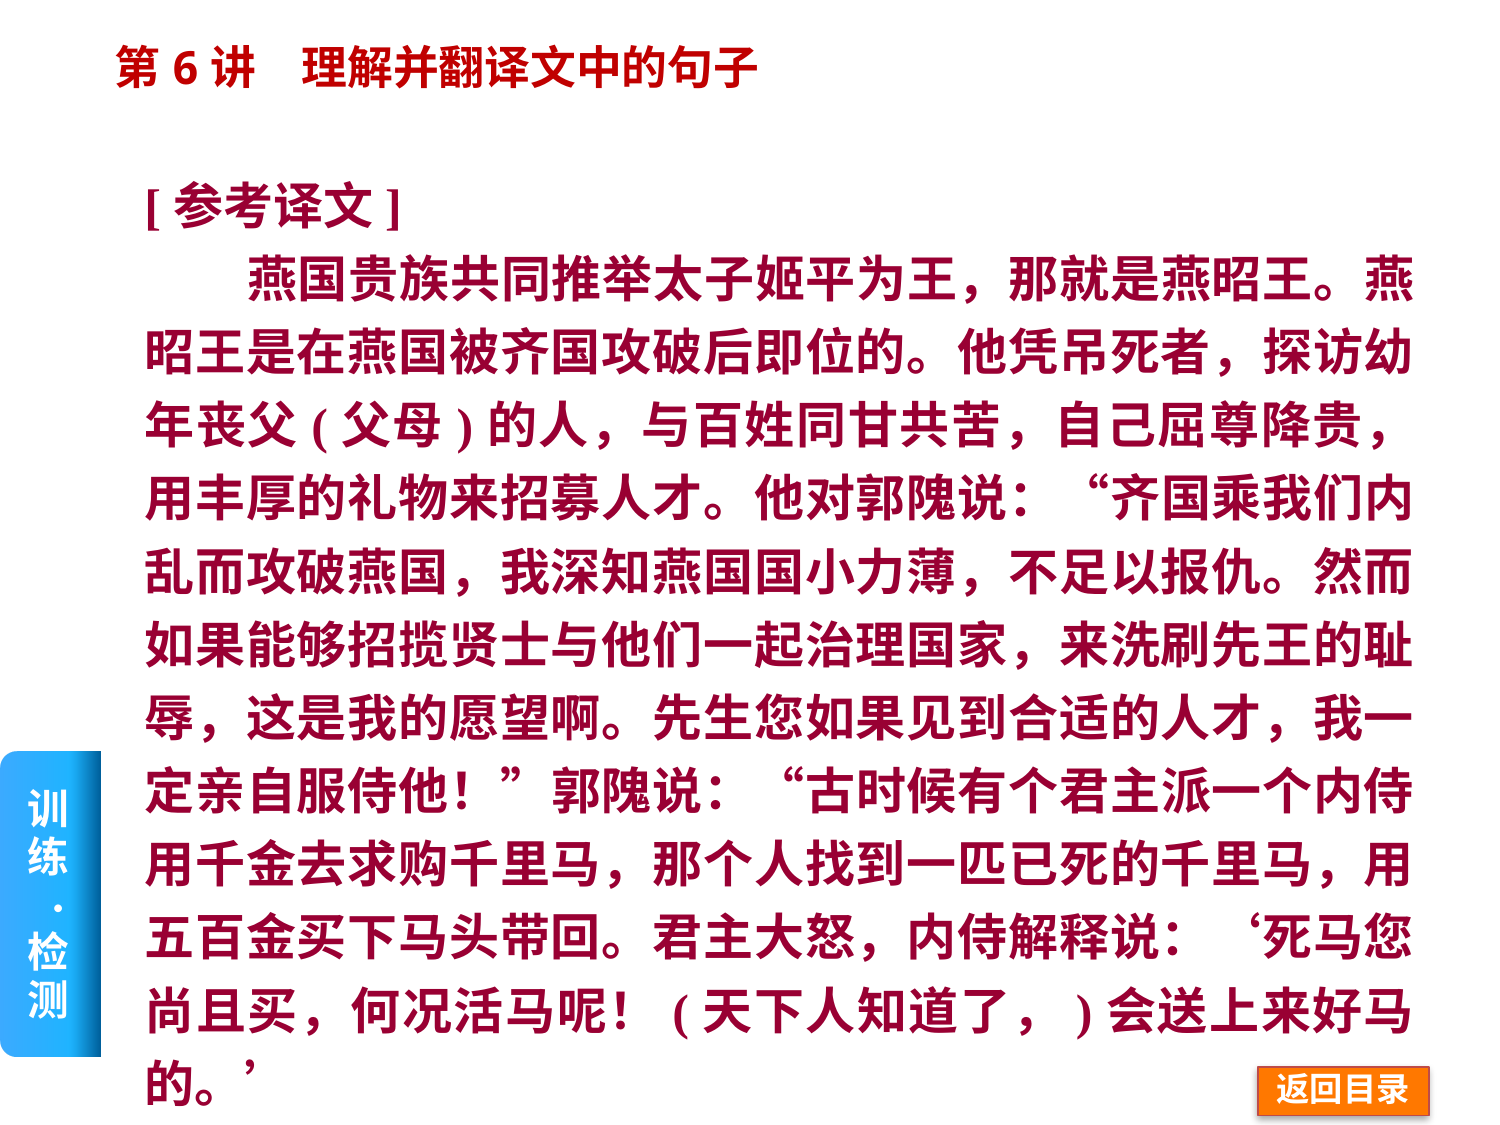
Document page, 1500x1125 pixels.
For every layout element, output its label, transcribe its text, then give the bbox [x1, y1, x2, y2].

text_box 返回目录 [1257, 1066, 1430, 1116]
text_box [参考译文] 燕国贵族共同推举太子姬平为王，那就是燕昭王。燕昭王是在燕国被齐国攻破后即位的。他凭吊死者，探访幼年丧父(父母)的人，与百姓同甘共苦，自己屈尊降贵，用丰厚的礼物来招募人才。他对郭隗说：“齐国乘我们内乱而攻破燕国，我深知燕国国小力薄，不足以报仇。然而如果能够招揽贤士与他们一起治理国家，来洗刷先王的耻辱，这是我的愿望啊。先生您如果见到合适的人才，我一定亲自服侍他！”郭隗说：“古时候有个君主派一个内侍用千金去求购千里马，那个人找到一匹已死的千里马，用五百金买下马头带回。君主大怒，内侍解释说：‘死马您尚且买，何况活马呢！(天下人知道了，)会送上来好马的。’ [129, 153, 1429, 1040]
text_box 第6讲 理解并翻译文中的句子 [100, 27, 1199, 106]
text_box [0, 751, 101, 1085]
